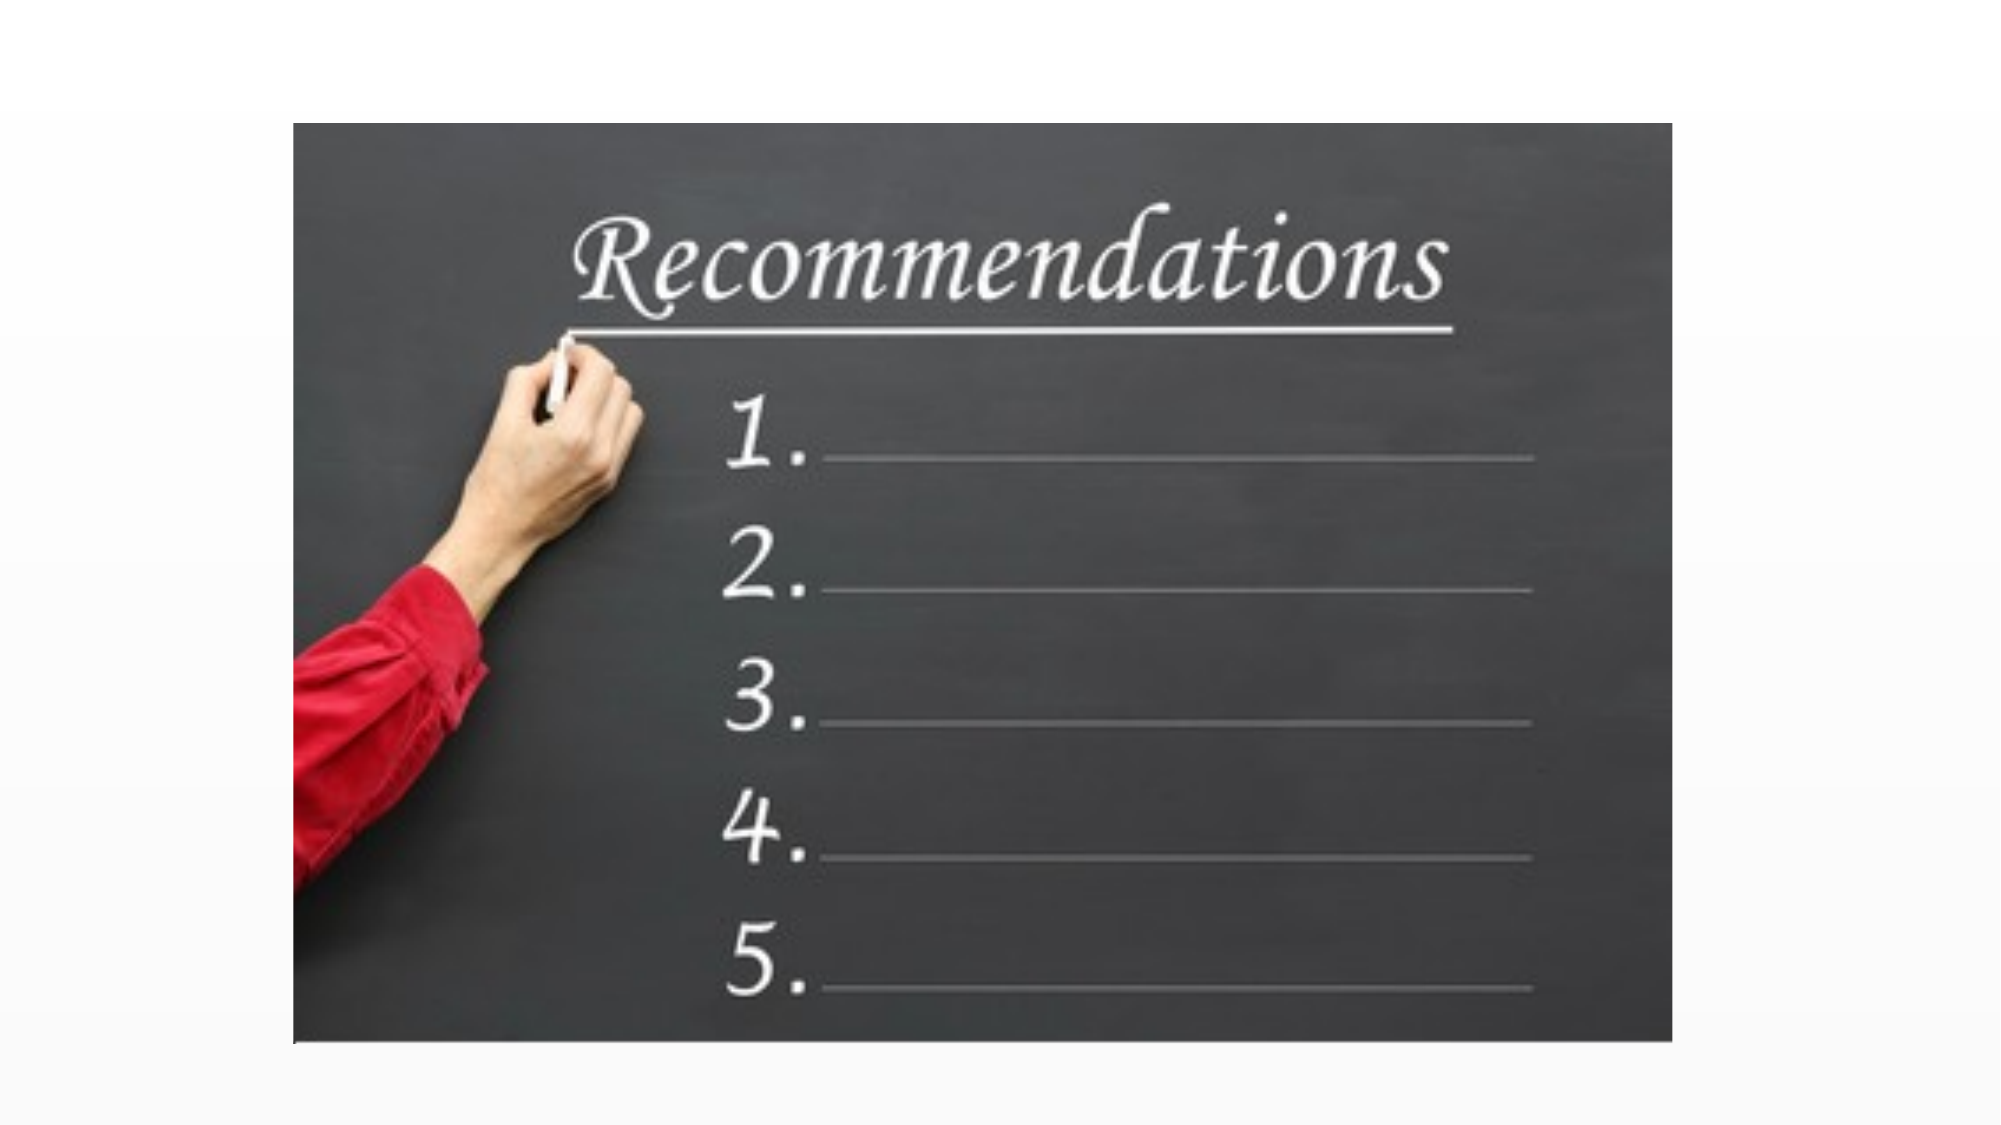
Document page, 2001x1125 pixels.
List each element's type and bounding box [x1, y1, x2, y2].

picture [293, 123, 1673, 1044]
